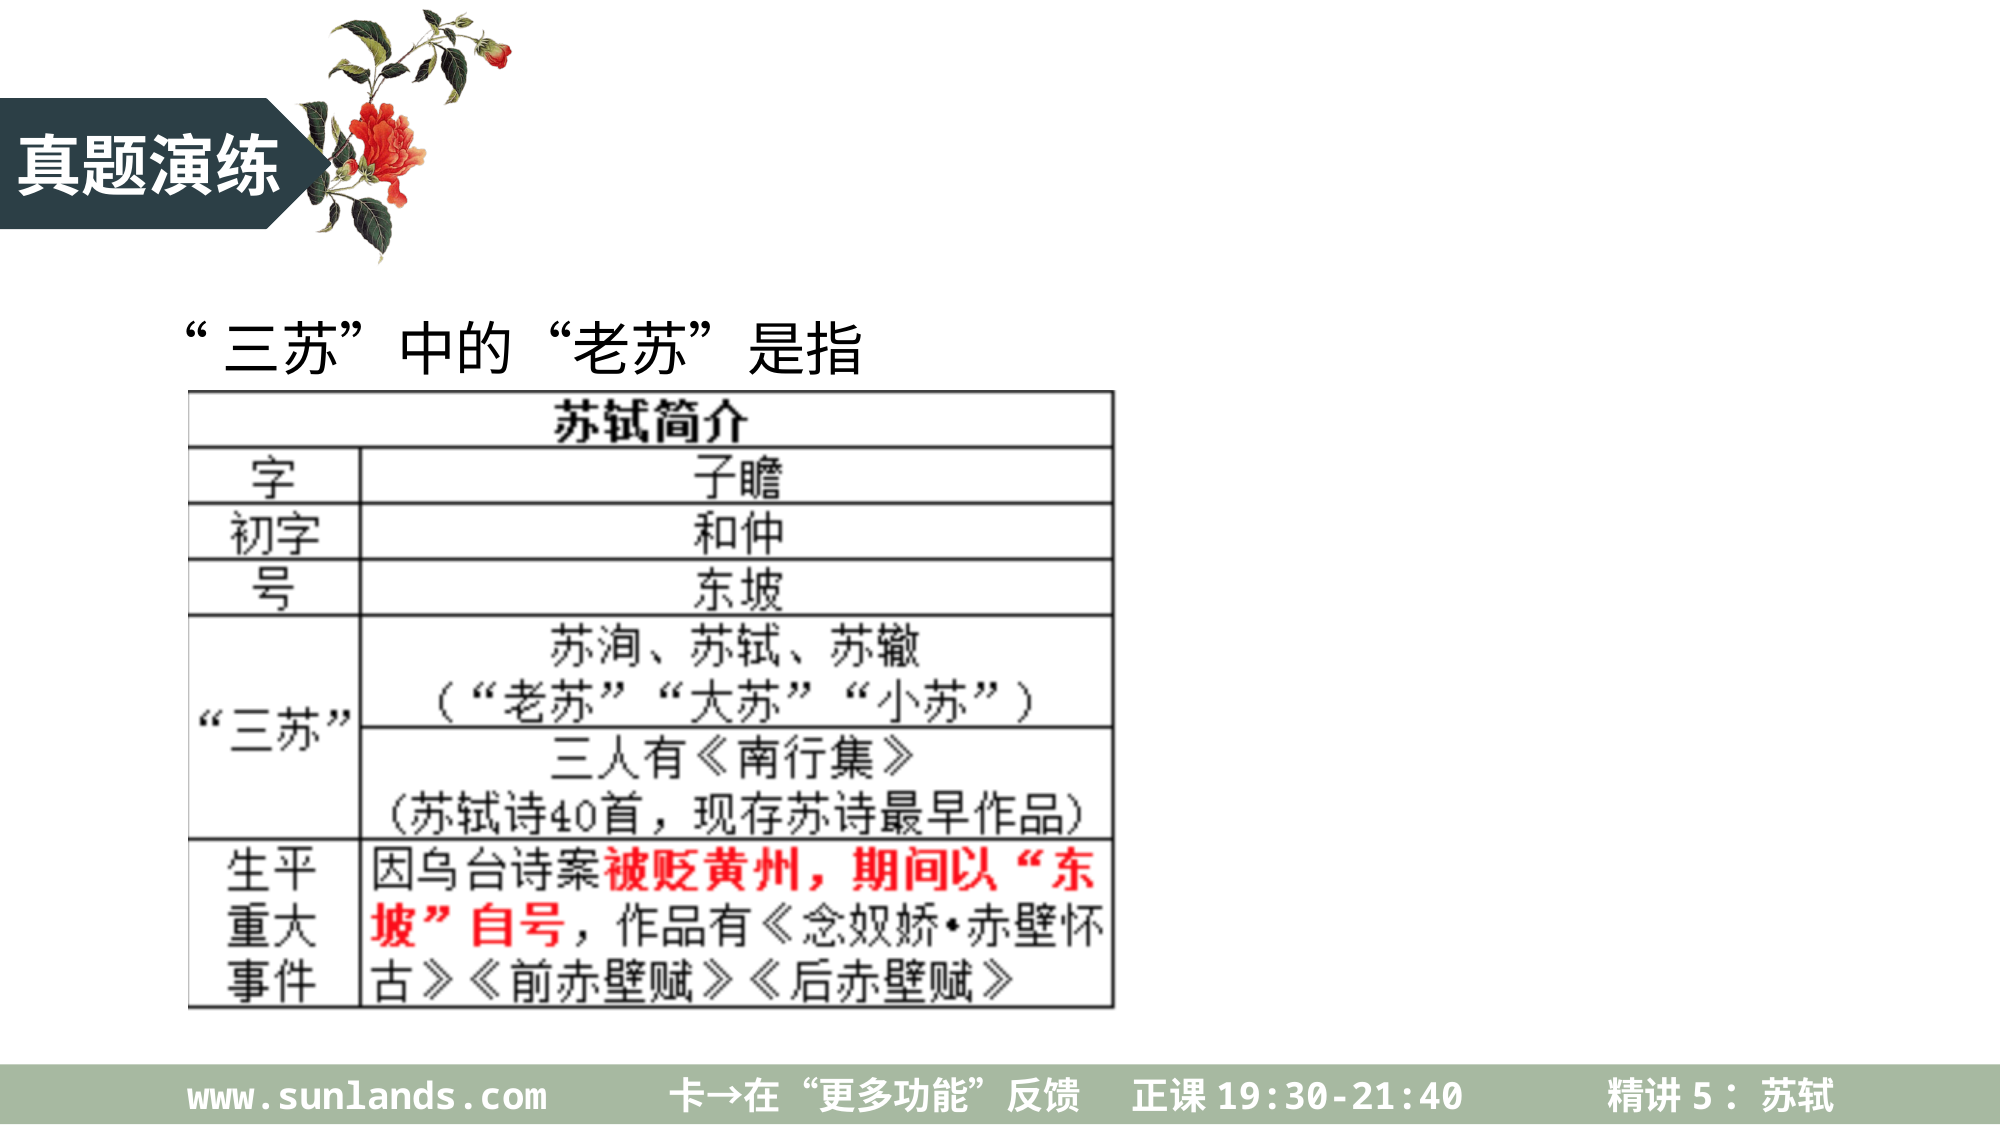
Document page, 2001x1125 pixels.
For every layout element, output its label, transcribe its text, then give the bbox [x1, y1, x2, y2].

text_box 真题演练 [0, 98, 260, 230]
picture [188, 390, 1118, 1012]
text_box “三苏”中的“老苏”是指 [136, 269, 1908, 390]
picture [209, 0, 571, 289]
